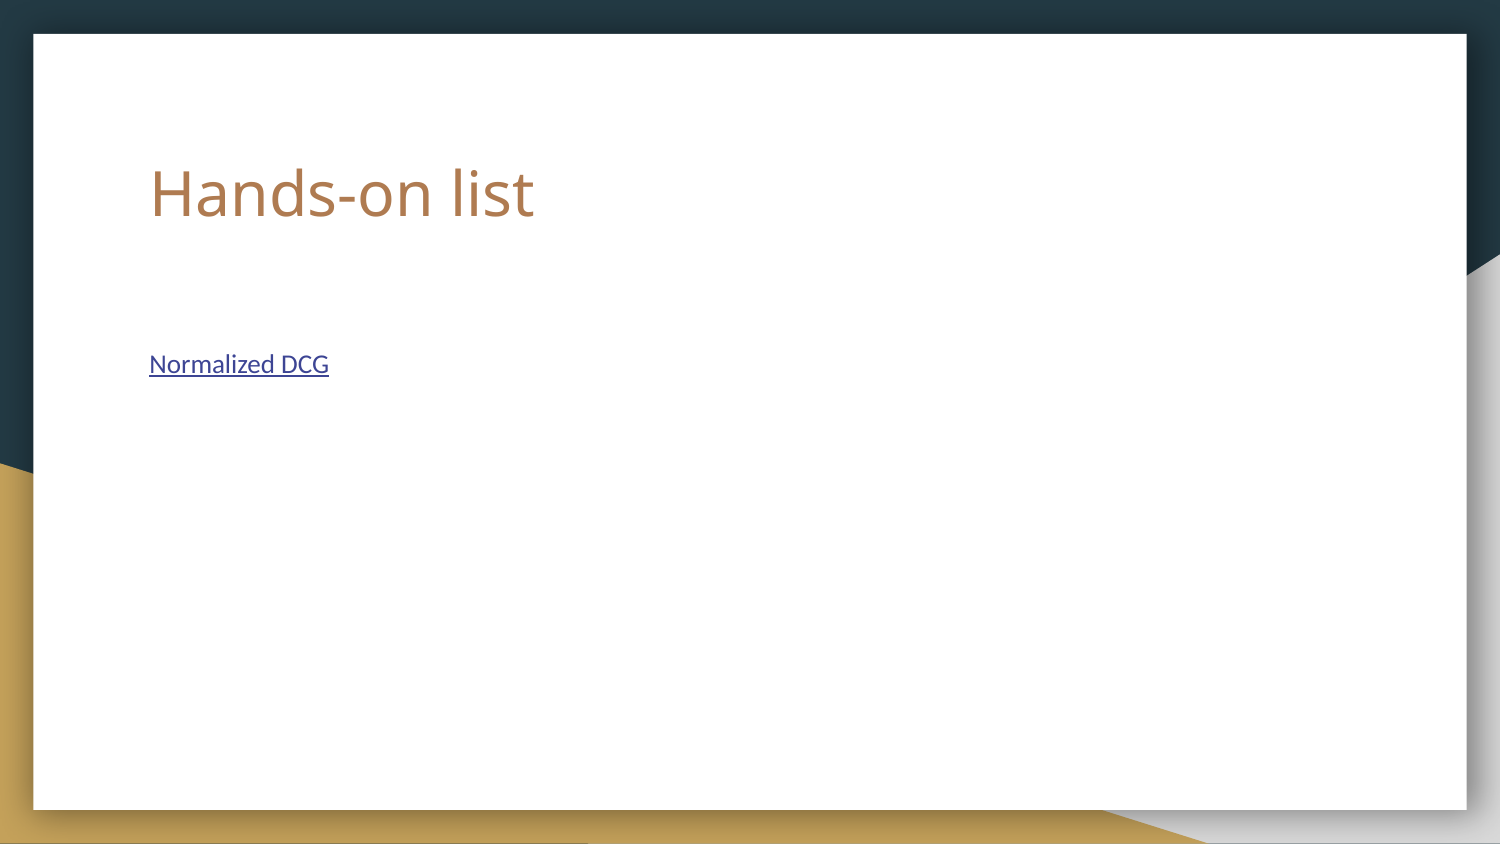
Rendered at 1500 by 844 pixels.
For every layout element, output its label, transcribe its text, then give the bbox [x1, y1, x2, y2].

list Normalized DCG [134, 326, 1366, 729]
title Hands-on list [134, 138, 1366, 296]
